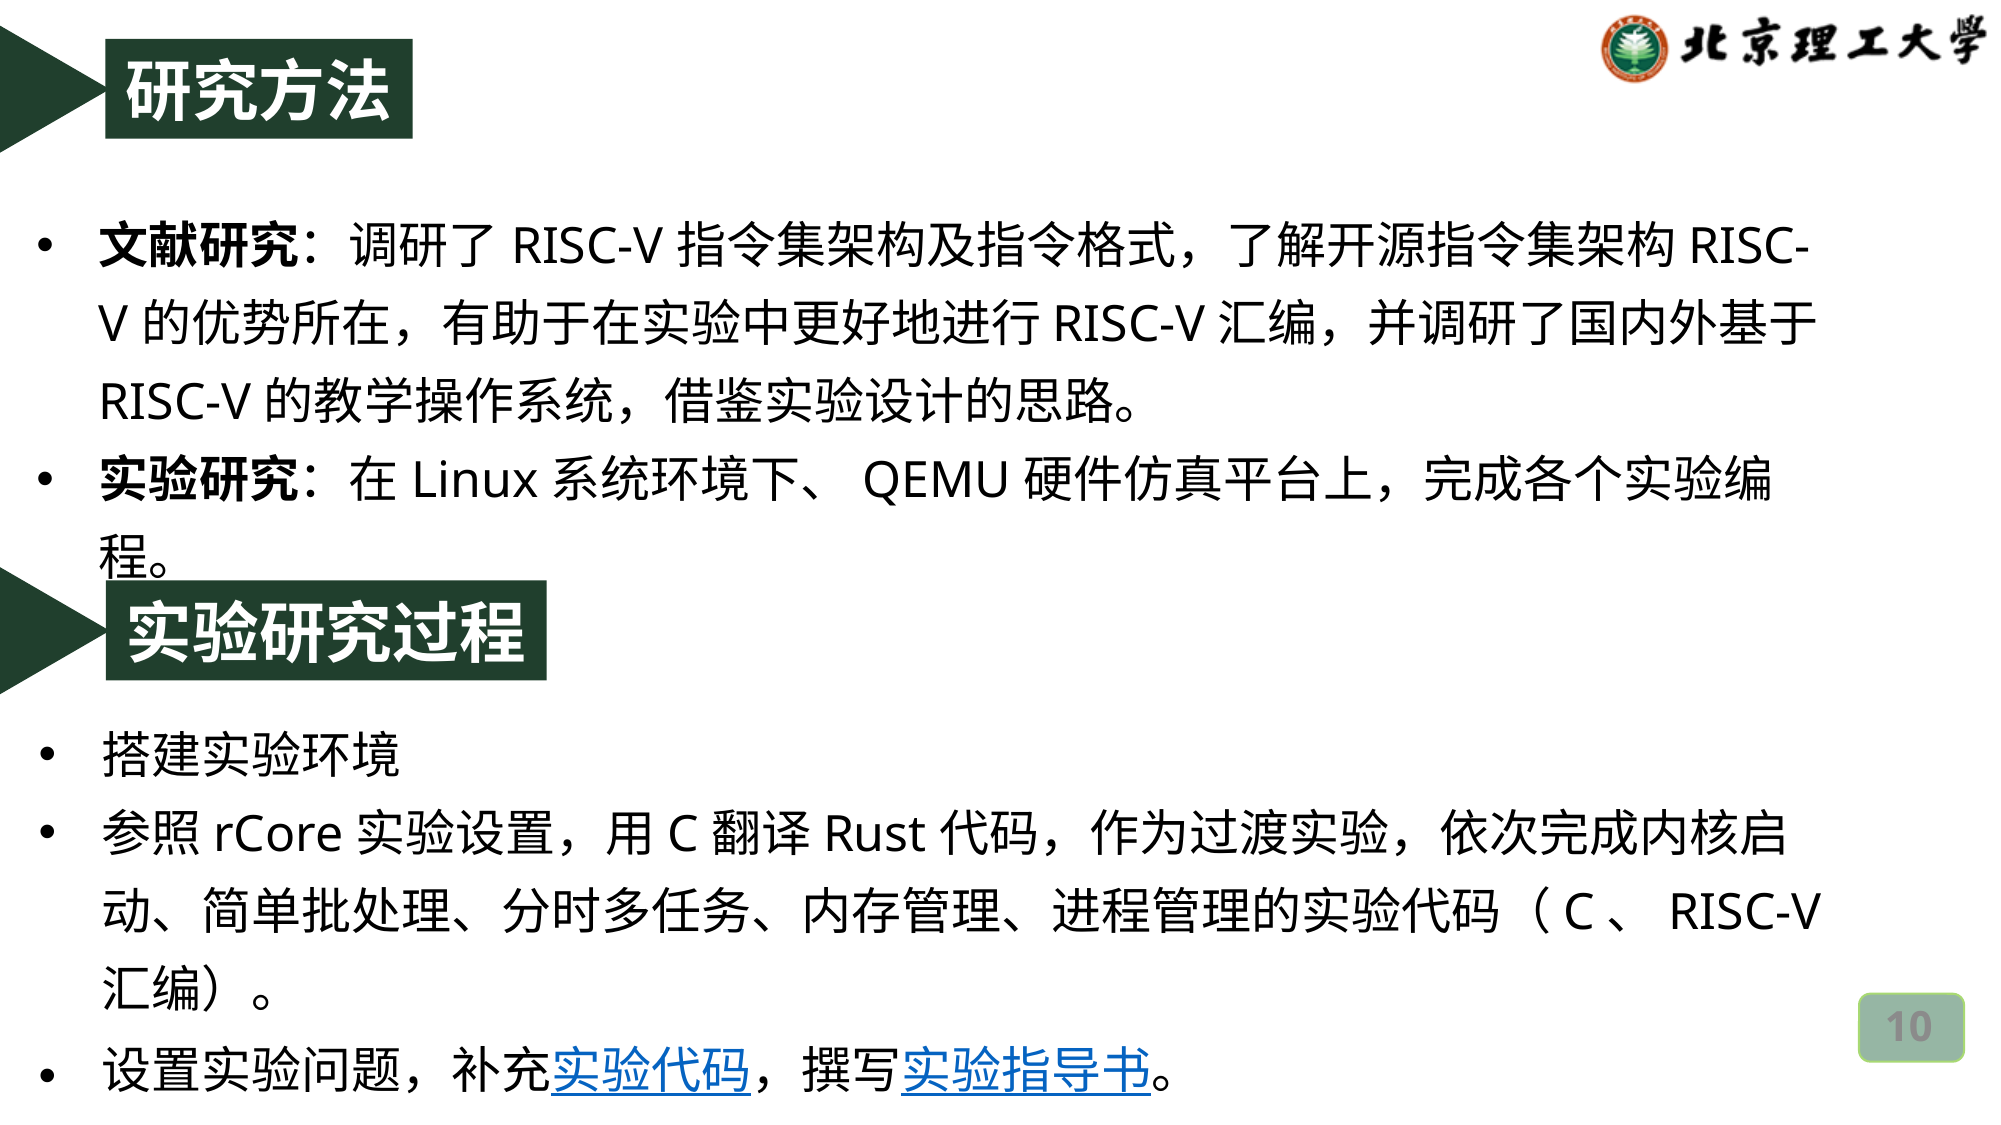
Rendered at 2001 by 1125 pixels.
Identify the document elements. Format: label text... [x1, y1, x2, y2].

text_box [0, 567, 110, 695]
text_box 实验研究过程 [105, 580, 547, 681]
text_box [1891, 992, 1966, 1063]
text_box 研究方法 [105, 38, 413, 139]
text_box 文献研究：调研了RISC-V指令集架构及指令格式，了解开源指令集架构RISC-V的优势所在，有助于在实验中更好地进行RISC-V汇编，并调研了国内外基于RISC-V的教学操作系统，借鉴实验设计的思路。 实验研究：在Linux系统环境下、QEMU硬件仿真平台上，完成各个实验编程。 [21, 188, 1846, 594]
slide_number 10 [1859, 998, 1959, 1059]
text_box 搭建实验环境 参照rCore实验设置，用C翻译Rust代码，作为过渡实验，依次完成内核启动、简单批处理、分时多任务、内存管理、进程管理的实验代码（C、RISC-V汇编）。 设置实验问题，补充实验代码，撰写实验指导书。 [23, 697, 1891, 1119]
picture [1599, 2, 1998, 90]
text_box [0, 25, 110, 153]
